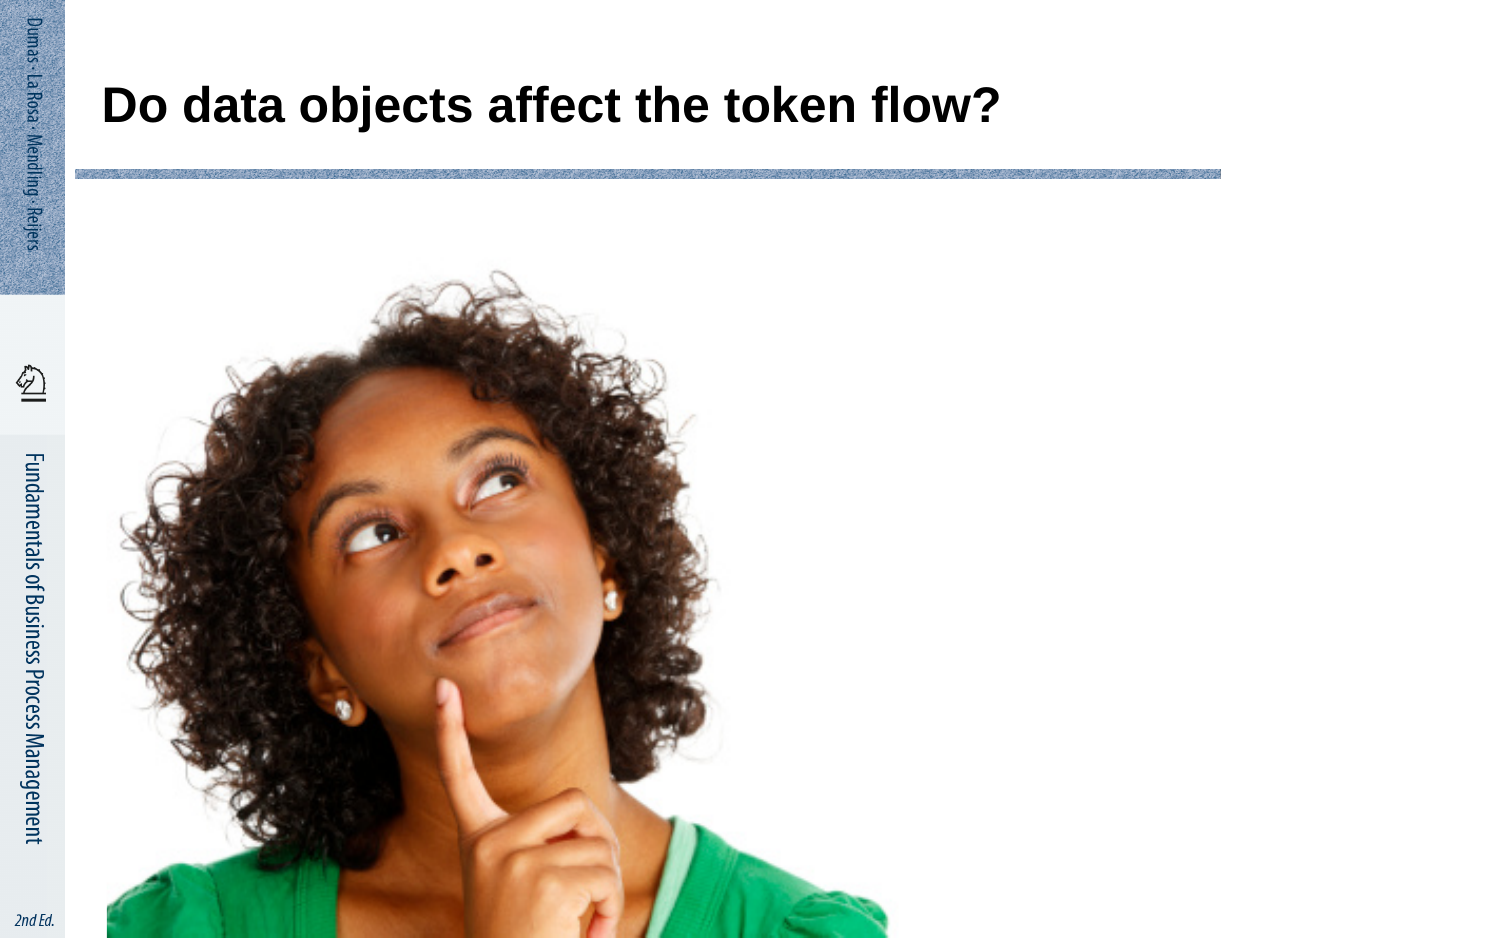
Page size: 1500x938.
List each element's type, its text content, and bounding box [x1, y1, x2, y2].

text_box Do data objects affect the token flow? [89, 48, 1192, 157]
picture [106, 225, 1058, 938]
picture [0, 0, 65, 938]
picture [75, 169, 1221, 179]
